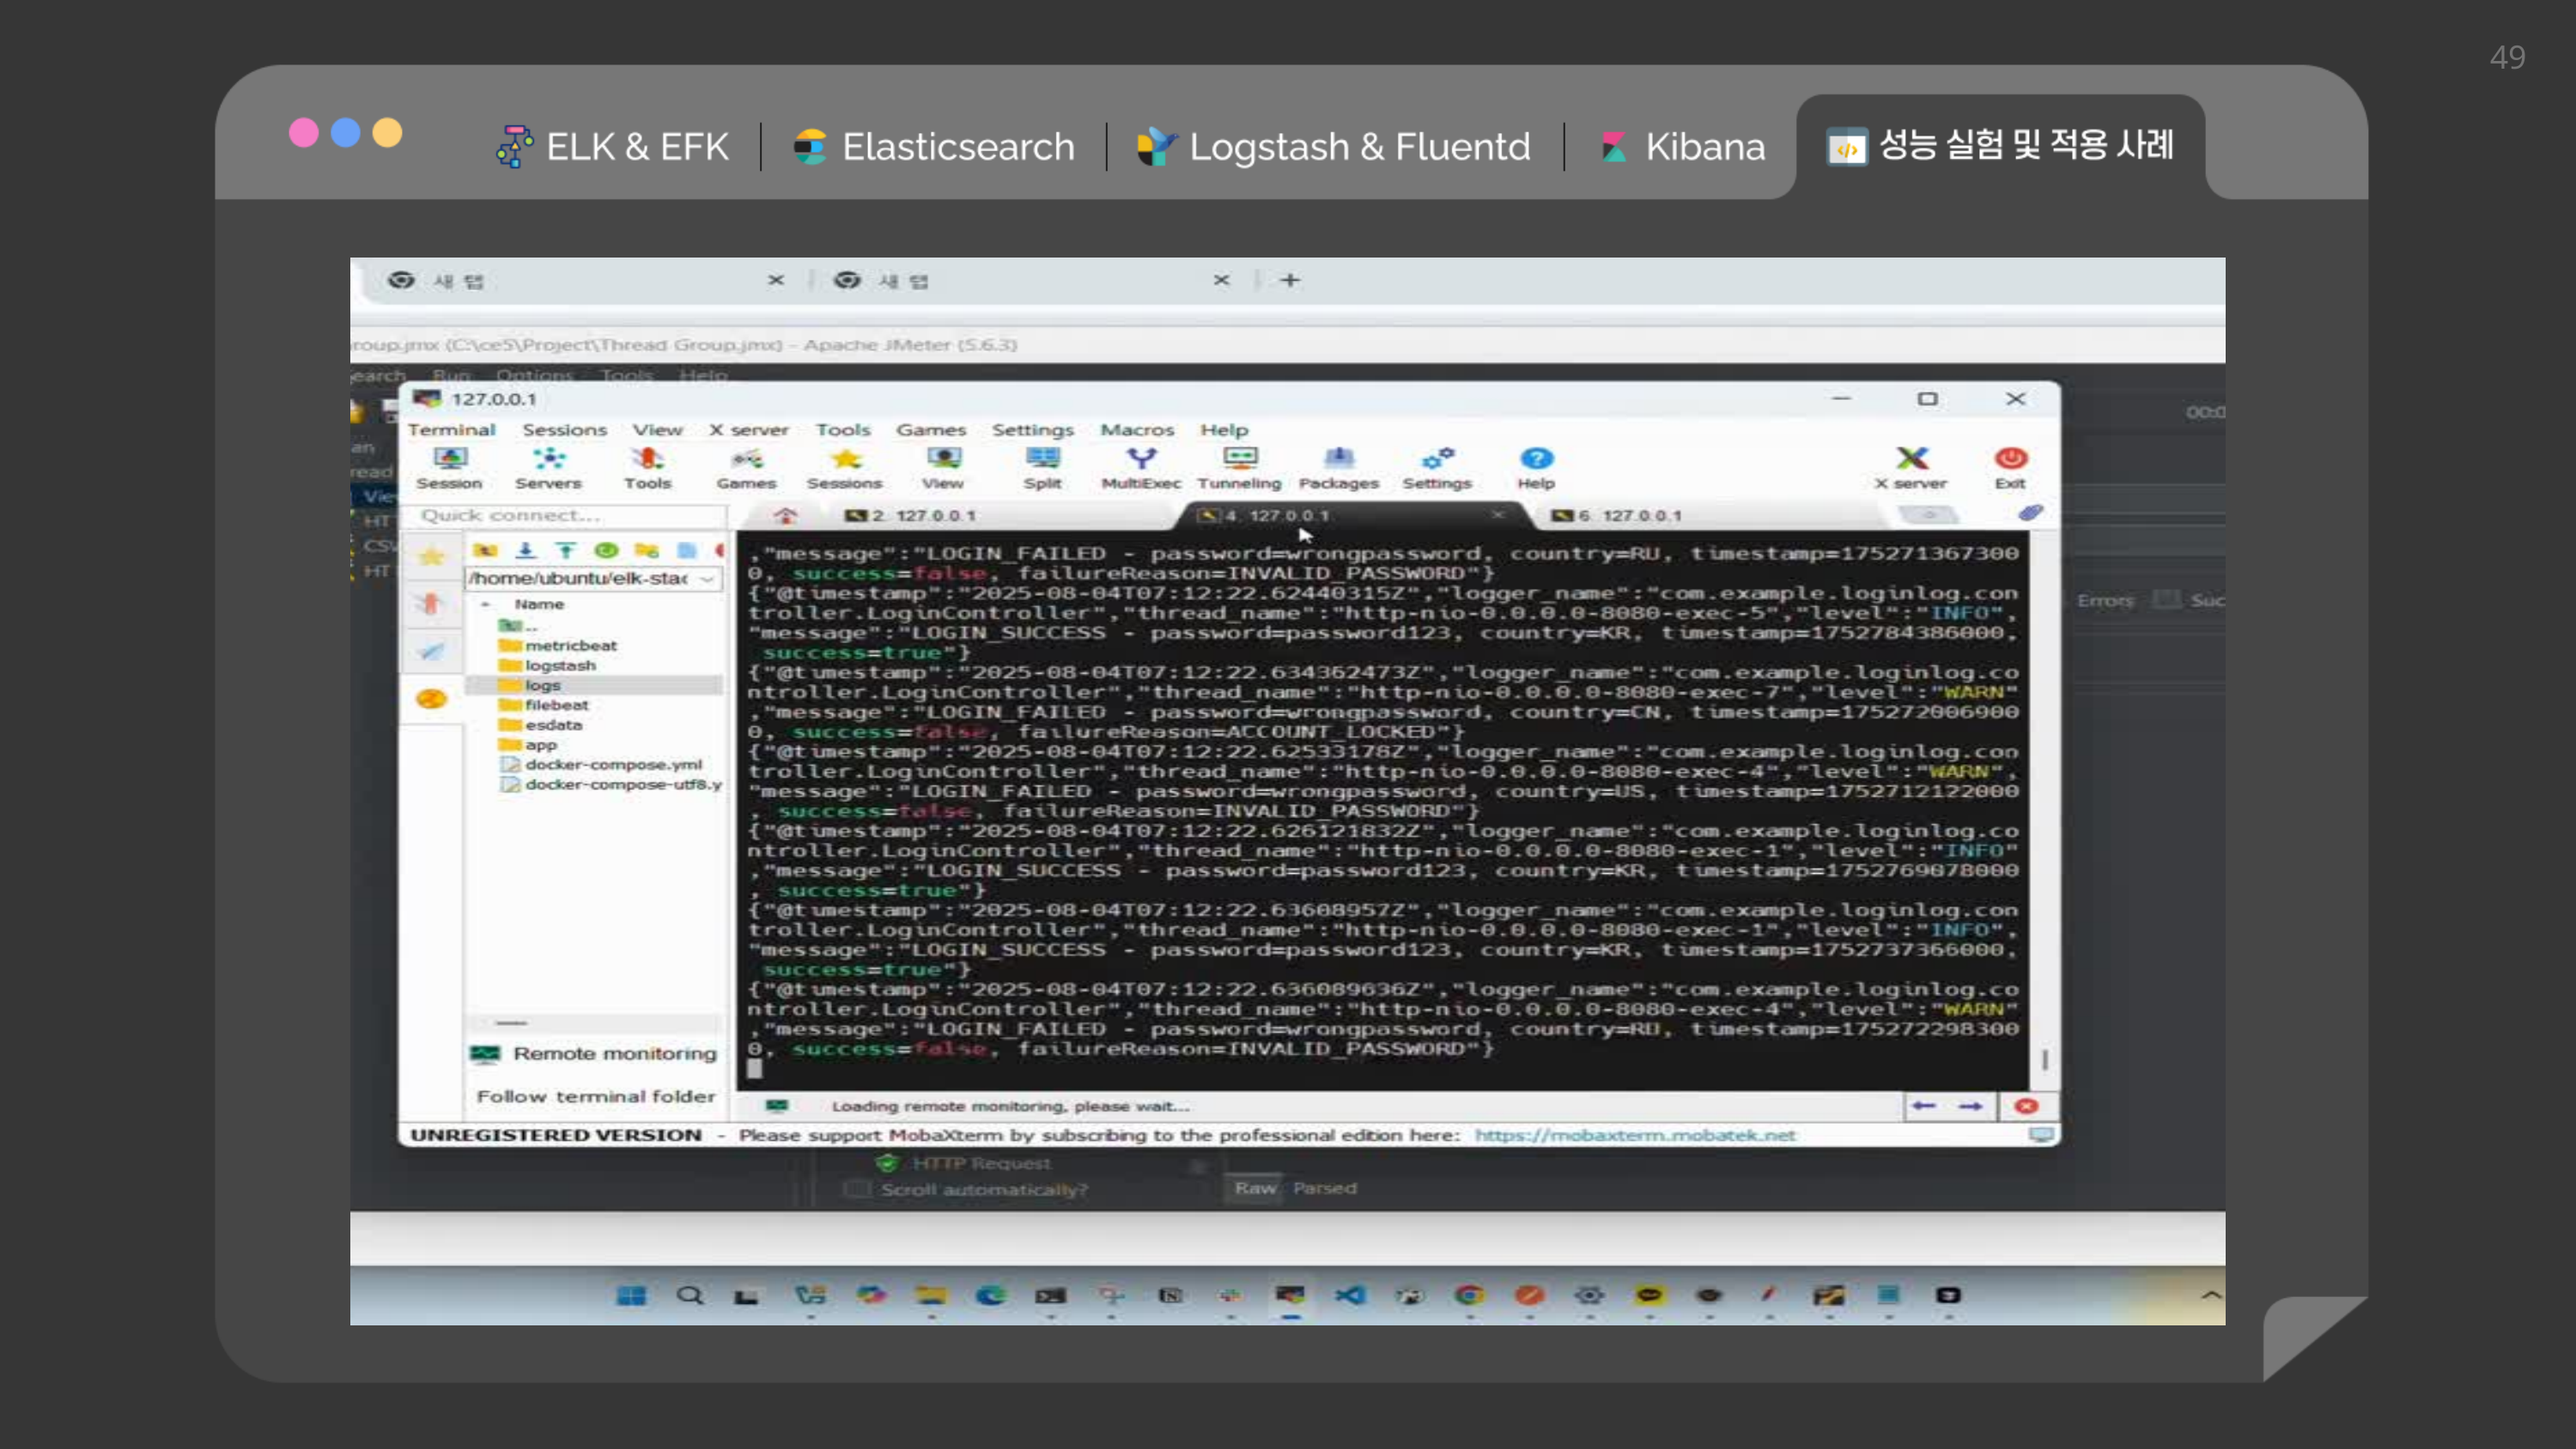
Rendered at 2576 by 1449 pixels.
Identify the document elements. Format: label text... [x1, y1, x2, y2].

text_box 49 [2489, 30, 2527, 76]
text_box [0, 0, 2576, 1449]
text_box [349, 256, 2227, 1327]
